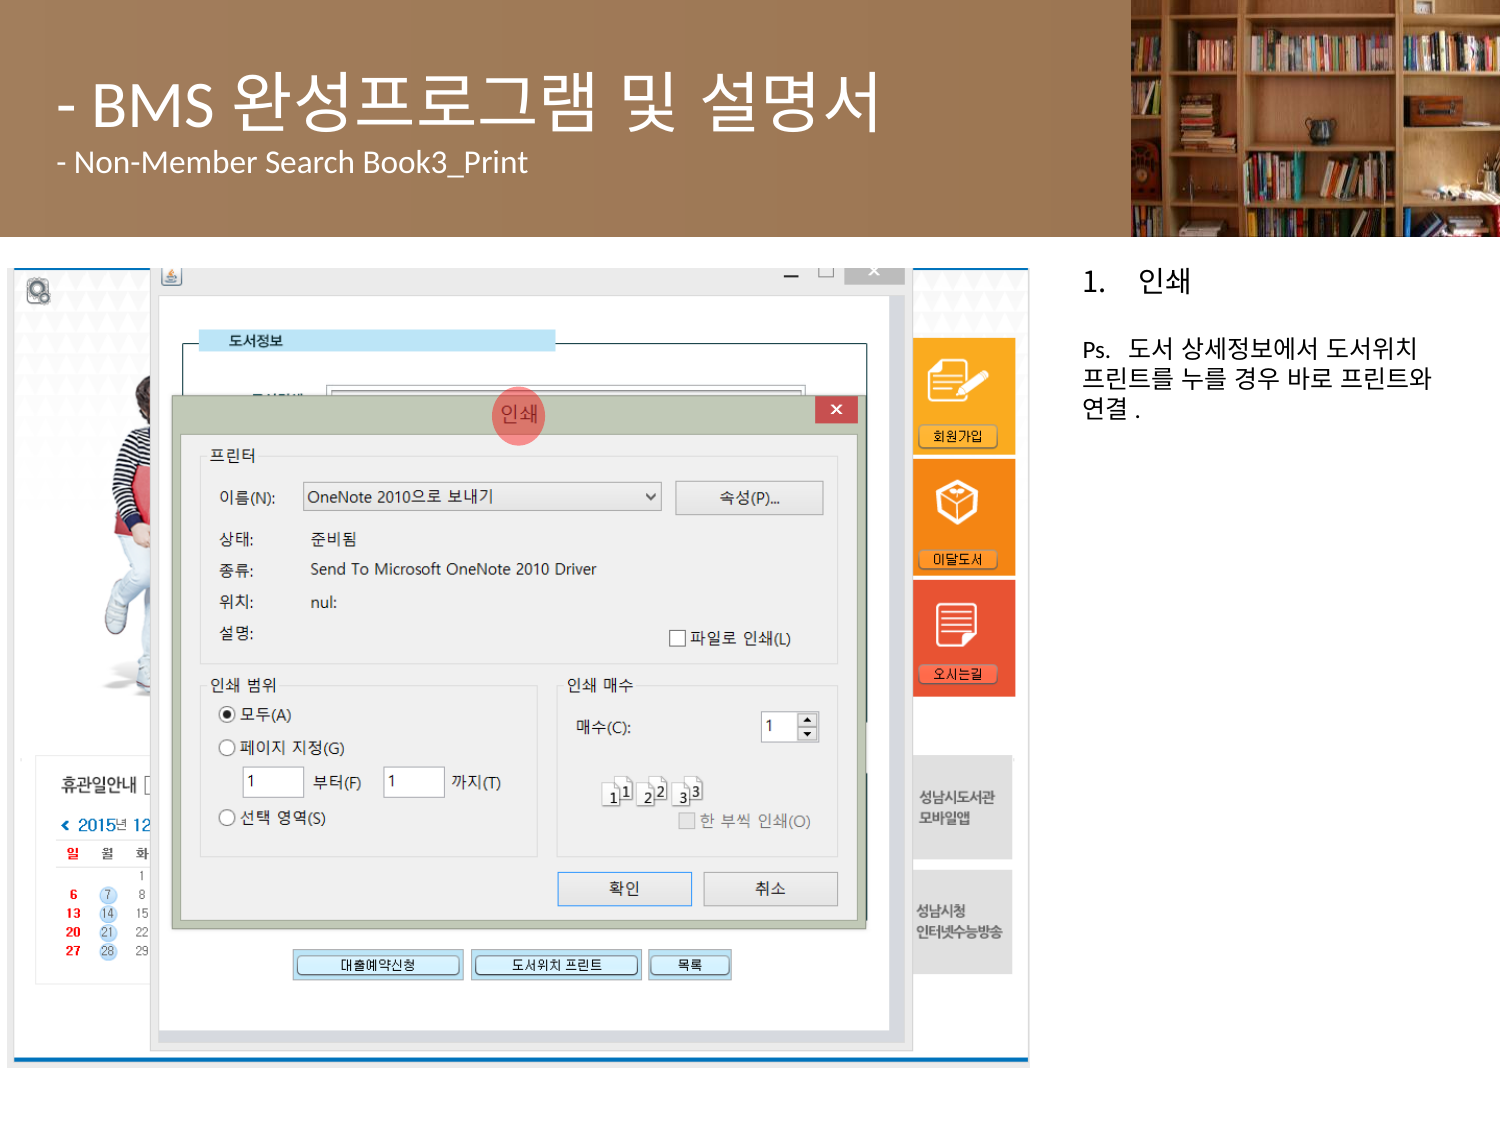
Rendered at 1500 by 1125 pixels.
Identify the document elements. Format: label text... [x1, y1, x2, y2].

picture [1131, 0, 1500, 237]
picture [7, 267, 1030, 1068]
title - BMS완성프로그램 및 설명서 - Non-Member Search Book3_Print [41, 45, 1164, 197]
text_box 인쇄 Ps. 도서 상세정보에서 도서위치 프린트를 누를 경우 바로 프린트와 연결. [1067, 256, 1448, 431]
